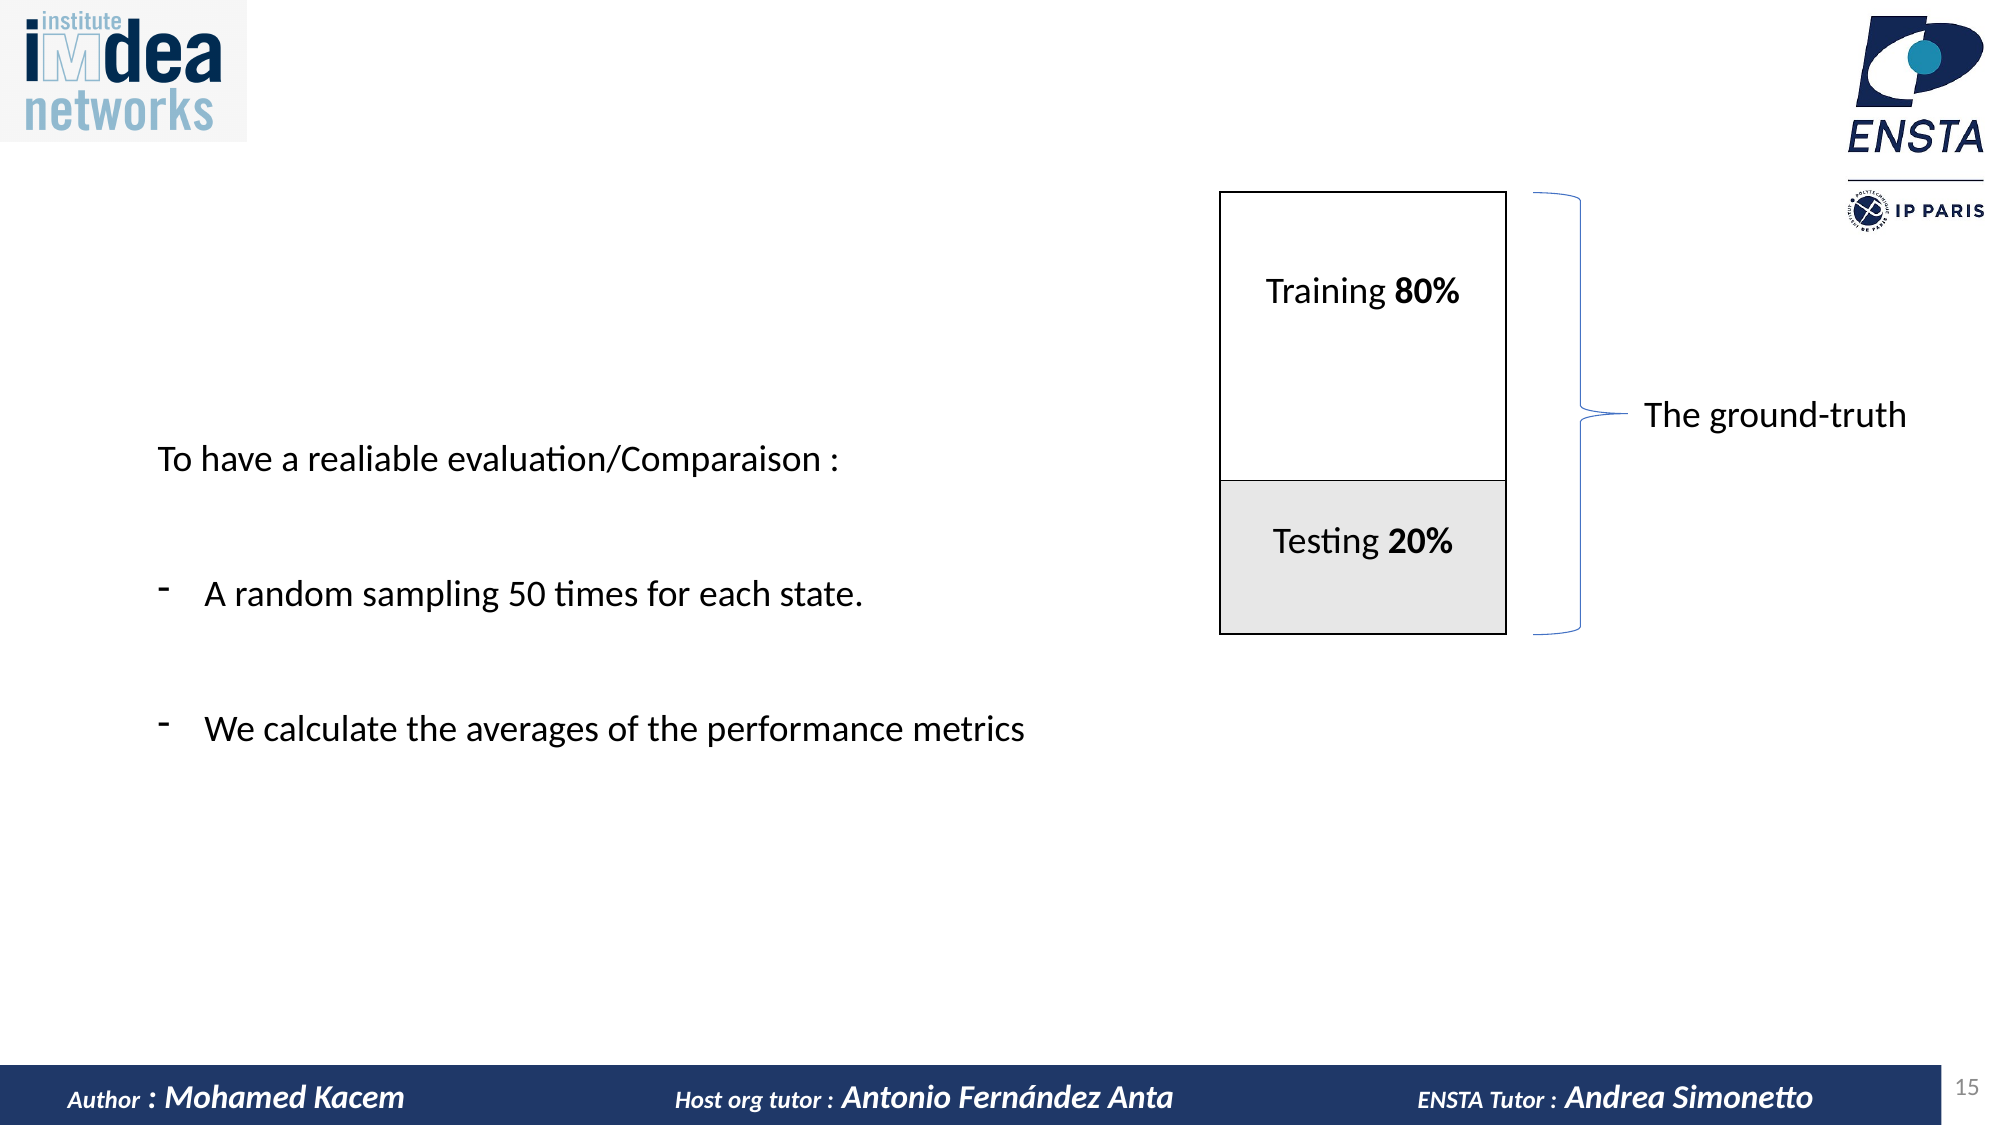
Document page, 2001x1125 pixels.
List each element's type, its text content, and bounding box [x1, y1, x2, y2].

text_box Author : Mohamed Kacem Host org tutor : Antonio Fernández Anta ENSTA Tutor : Andrea Simonetto [0, 1065, 1942, 1125]
table_cell Testing 20% [1221, 481, 1505, 633]
picture [0, 0, 247, 142]
table_header Training 80% [1221, 193, 1505, 480]
picture [1831, 0, 2000, 248]
text_box [1533, 192, 1628, 636]
slide_number 15 [1544, 1055, 1995, 1116]
text_box The ground-truth [1629, 382, 1923, 443]
text_box To have a realiable evaluation/Comparaison : A random sampling 50 times for each state. We calculate the averages of the performance metrics [142, 427, 1743, 847]
